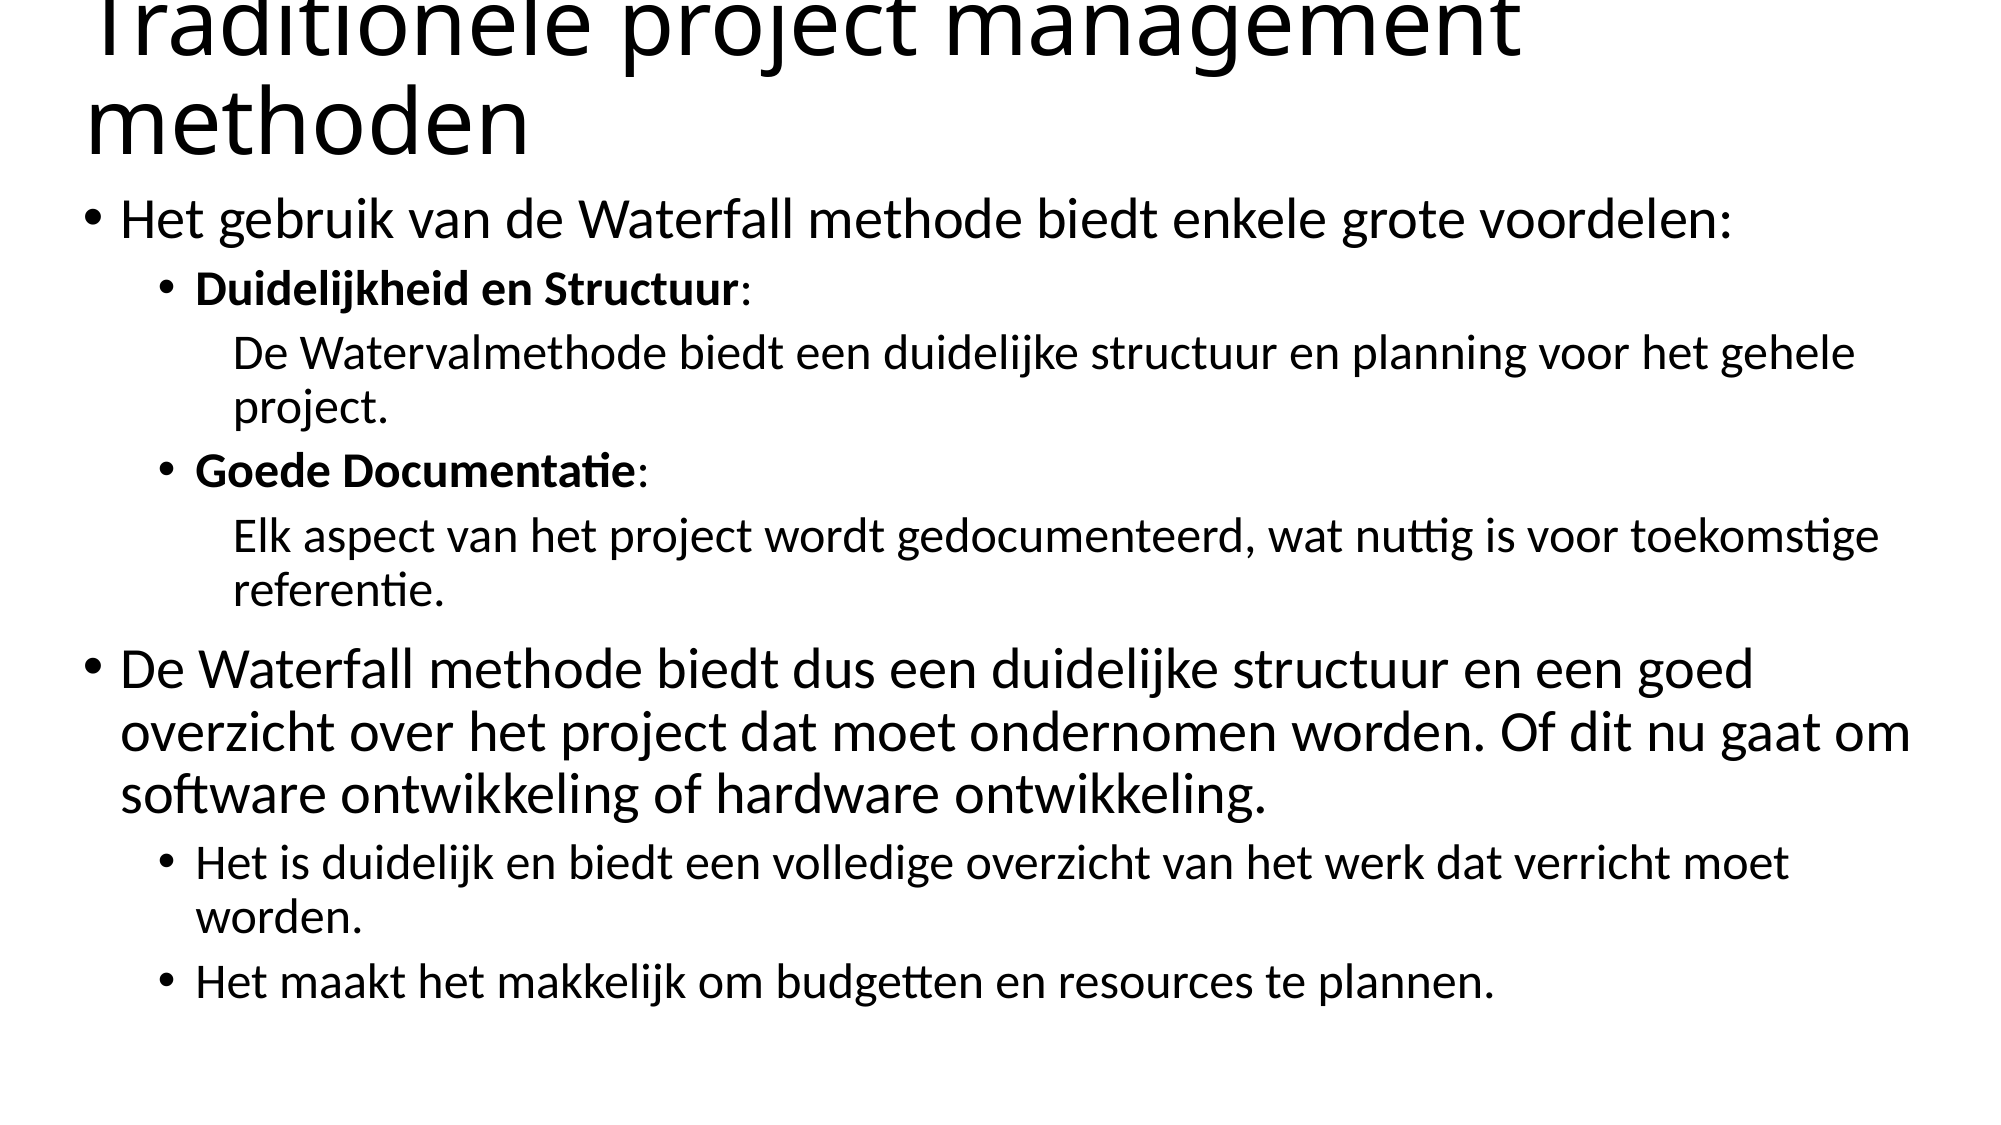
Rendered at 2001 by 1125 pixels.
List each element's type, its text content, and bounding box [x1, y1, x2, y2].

title Traditionele project management methoden [69, 10, 1933, 141]
list Het gebruik van de Waterfall methode biedt enkele grote voordelen: Duidelijkheid en Structuur: De Watervalmethode biedt een duidelijke structuur en planning voor het gehele project. Goede Documentatie: Elk aspect van het project wordt gedocumenteerd, wat nuttig is voor toekomstige referentie. De Waterfall methode biedt dus een duidelijke structuur en een goed overzicht over het project dat moet ondernomen worden. Of dit nu gaat om software ontwikkeling of hardware ontwikkeling. Het is duidelijk en biedt een volledige overzicht van het werk dat verricht moet worden. Het maakt het makkelijk om budgetten en resources te plannen. [67, 181, 1932, 1087]
